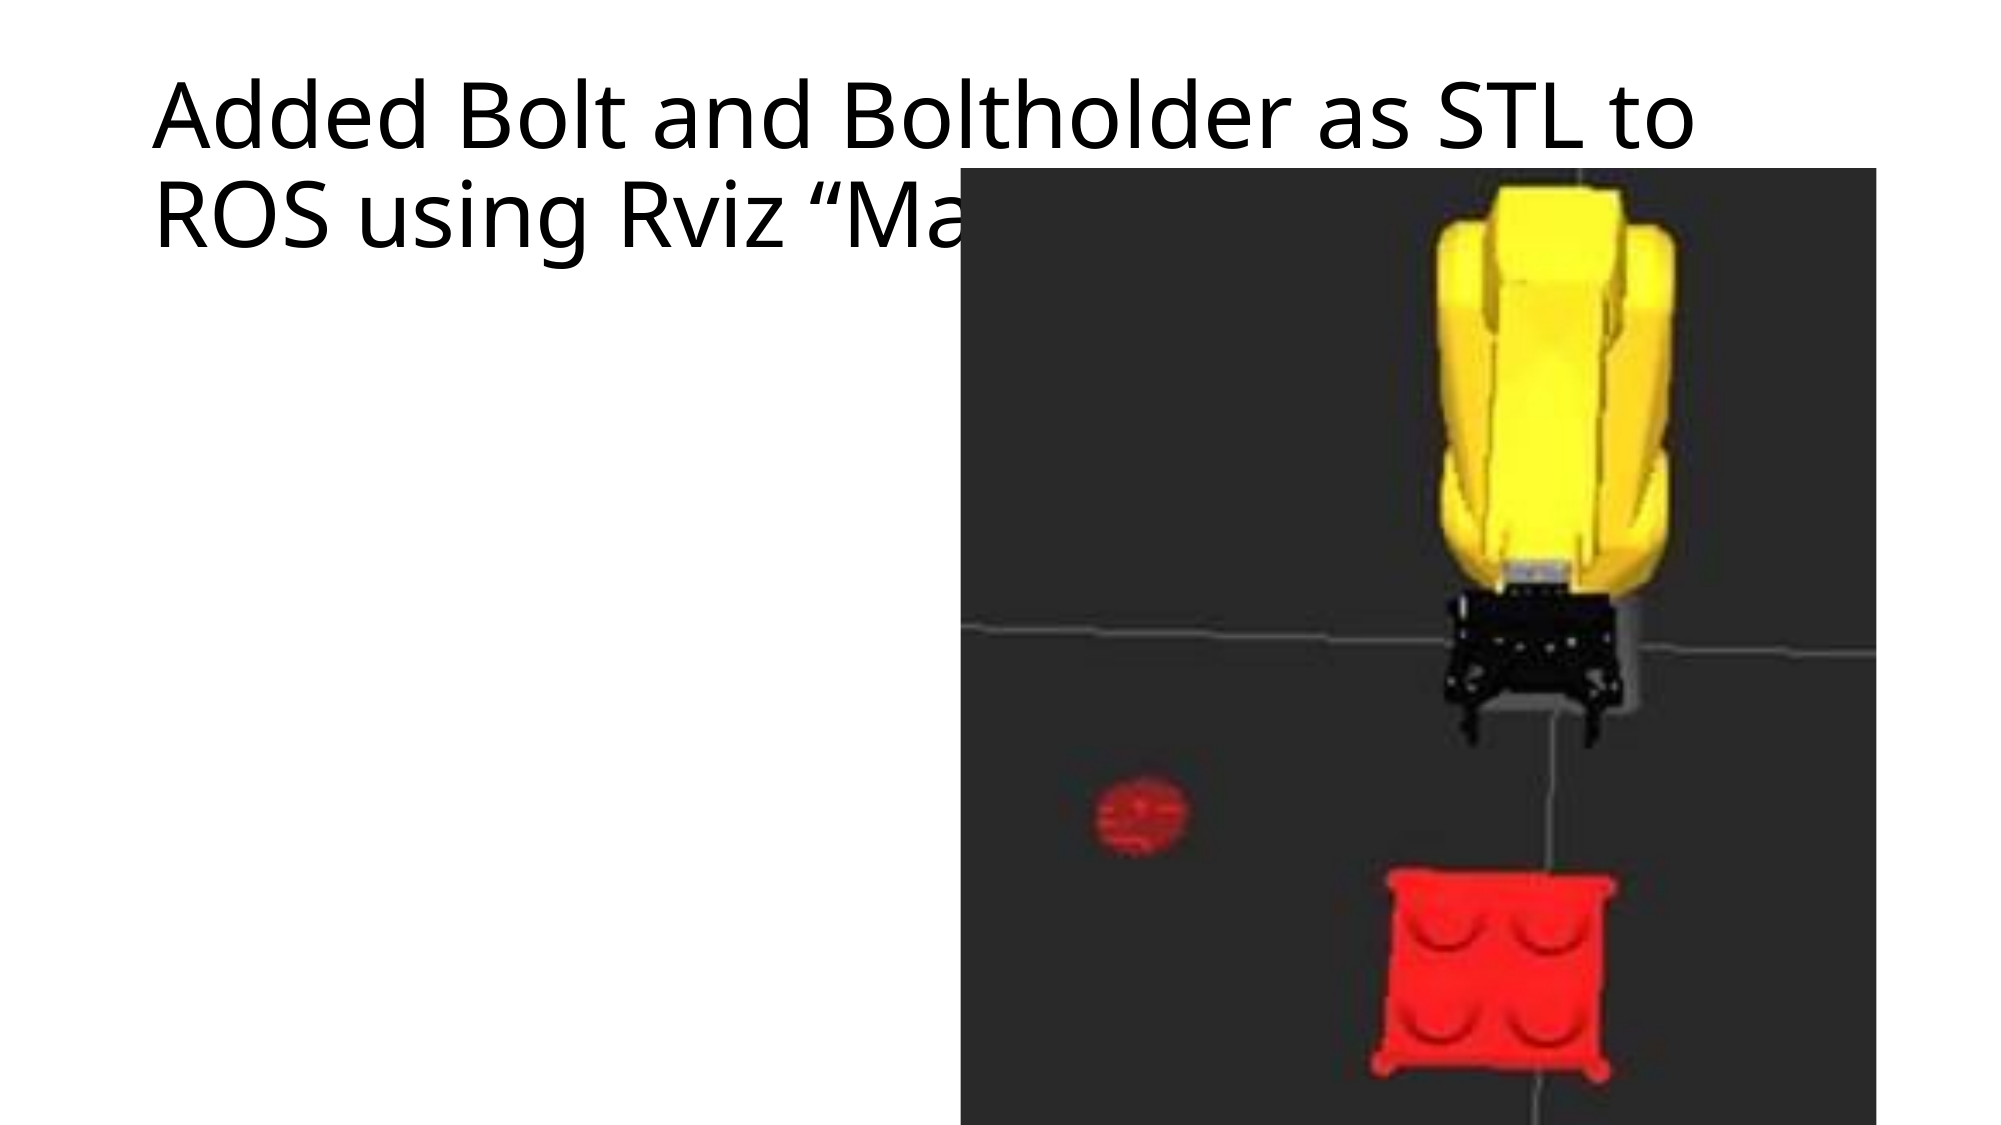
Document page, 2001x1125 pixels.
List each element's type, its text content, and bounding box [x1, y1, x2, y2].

picture [960, 168, 1877, 1125]
title Added Bolt and Boltholder as STL to ROS using Rviz “Markers” [137, 59, 1863, 278]
